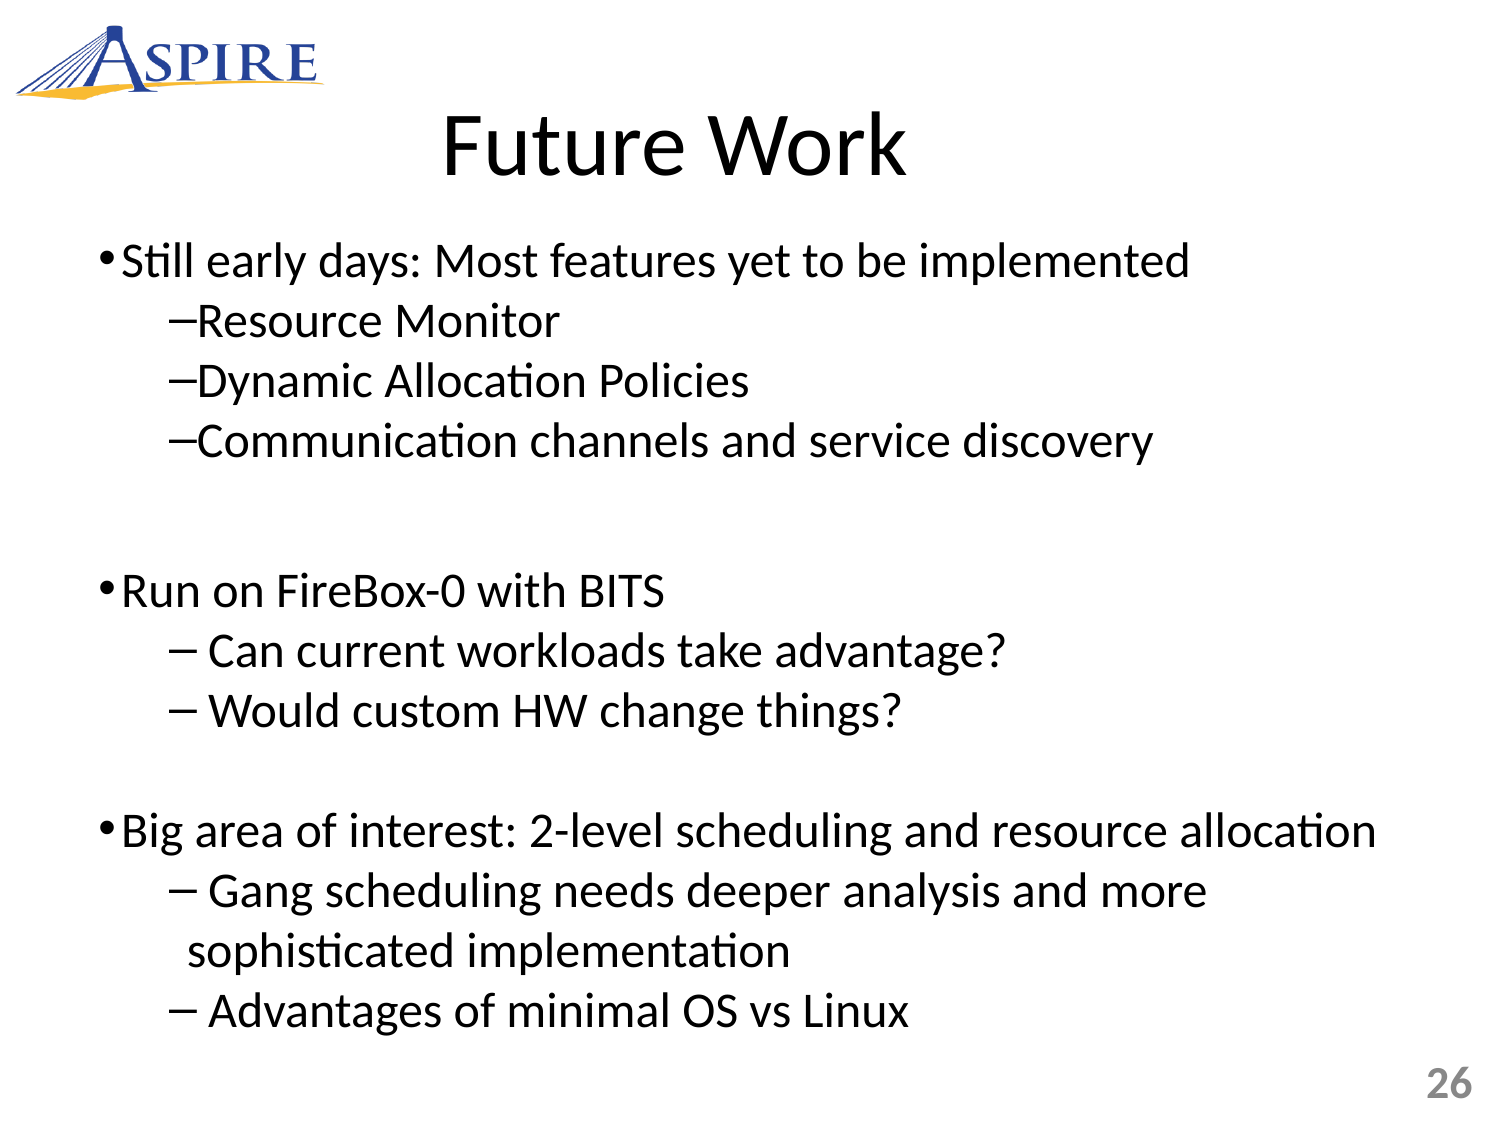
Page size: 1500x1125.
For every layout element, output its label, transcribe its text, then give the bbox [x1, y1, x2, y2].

title Future Work [0, 45, 1350, 233]
list Still early days: Most features yet to be implemented Resource Monitor Dynamic Allocation Policies Communication channels and service discovery Run on FireBox-0 with BITS Can current workloads take advantage? Would custom HW change things? Big area of interest: 2-level scheduling and resource allocation Gang scheduling needs deeper analysis and more sophisticated implementation Advantages of minimal OS vs Linux [50, 220, 1400, 963]
slide_number 26 [1137, 1050, 1488, 1110]
picture [1, 12, 338, 45]
